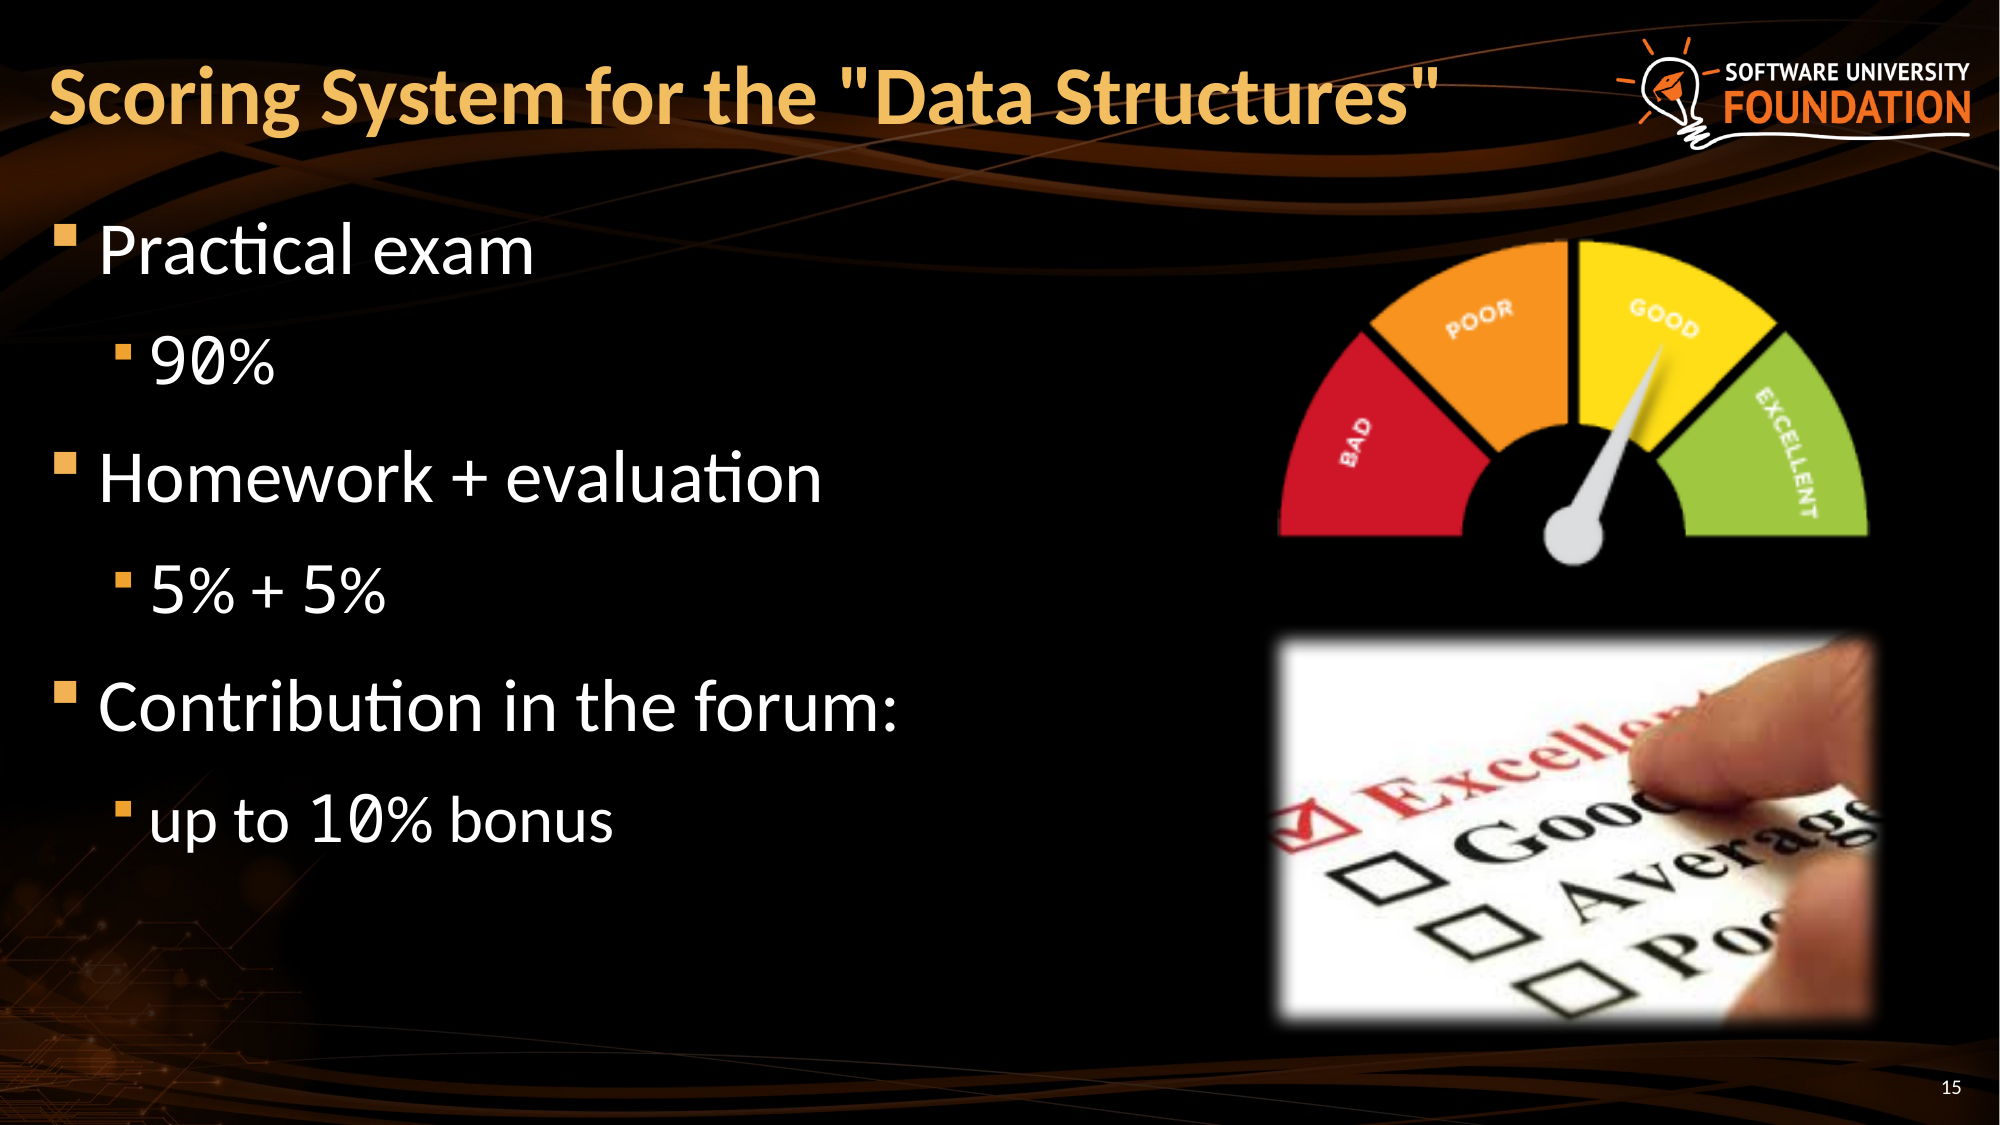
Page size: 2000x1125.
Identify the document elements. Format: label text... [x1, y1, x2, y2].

list Practical exam 90% Homework + evaluation 5% + 5% Contribution in the forum: up to 10% bonus [31, 188, 1968, 1103]
title Scoring System for the "Data Structures" [30, 6, 1602, 189]
picture [0, 0, 2000, 1125]
